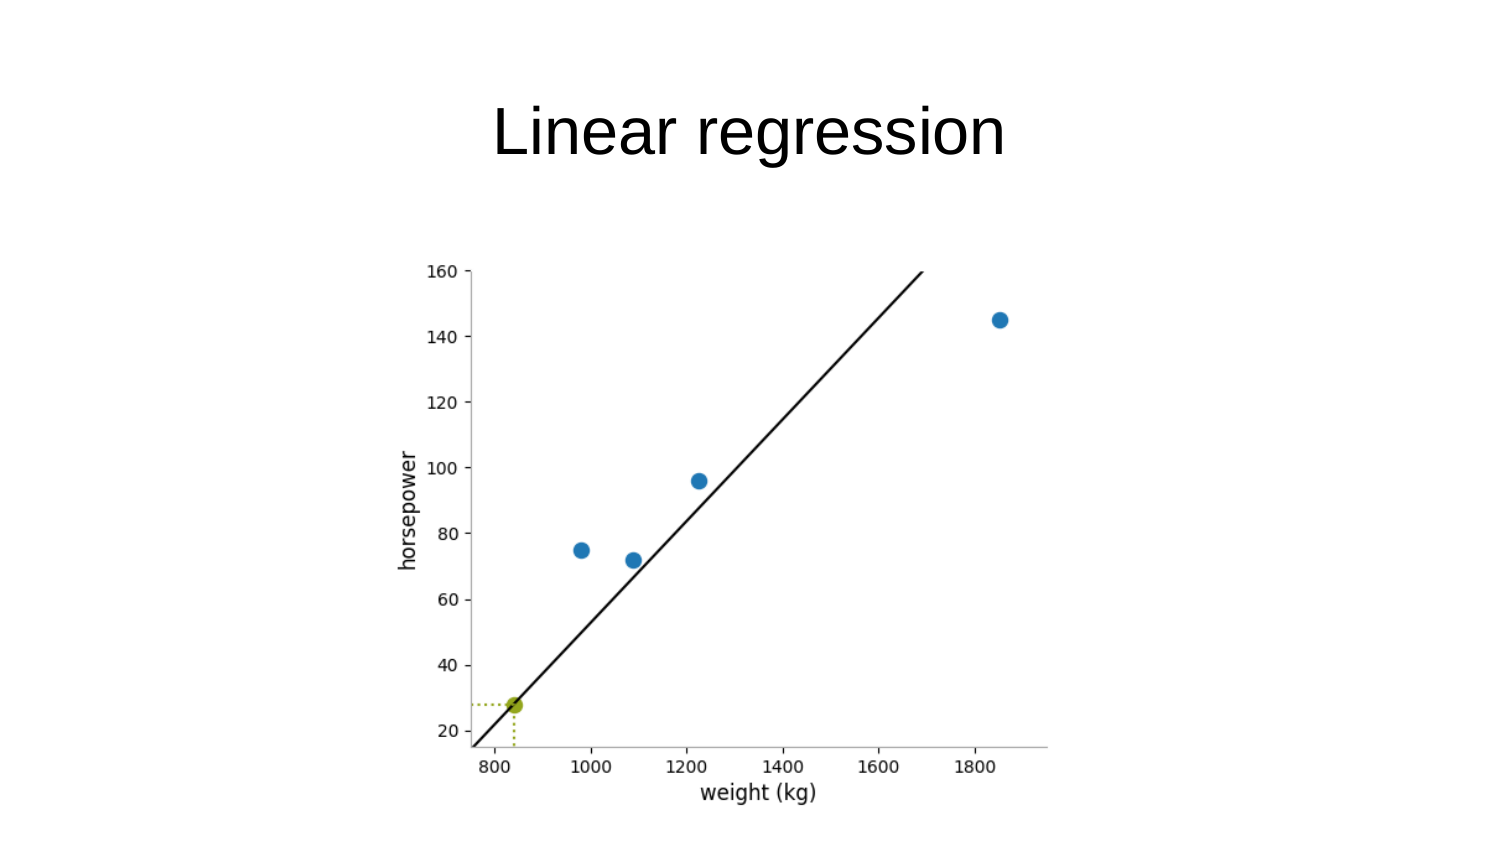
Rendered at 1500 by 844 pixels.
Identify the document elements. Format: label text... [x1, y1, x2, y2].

title Linear regression [51, 72, 1449, 176]
picture [378, 196, 1122, 815]
